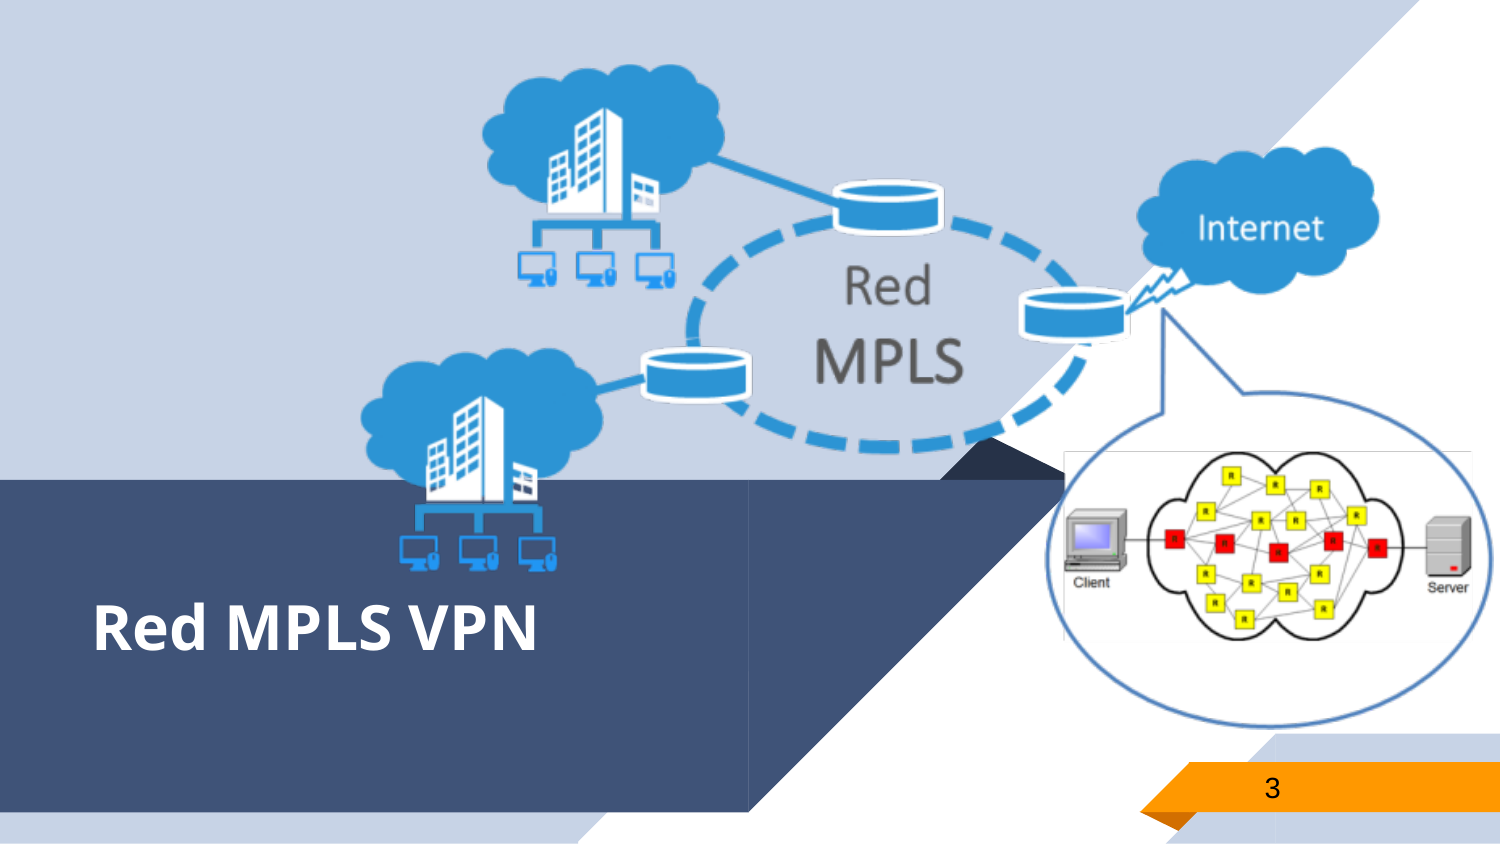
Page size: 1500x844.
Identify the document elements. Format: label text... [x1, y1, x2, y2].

picture [360, 63, 1494, 730]
slide_number 3 [1249, 760, 1494, 813]
title Red MPLS VPN [76, 488, 355, 679]
